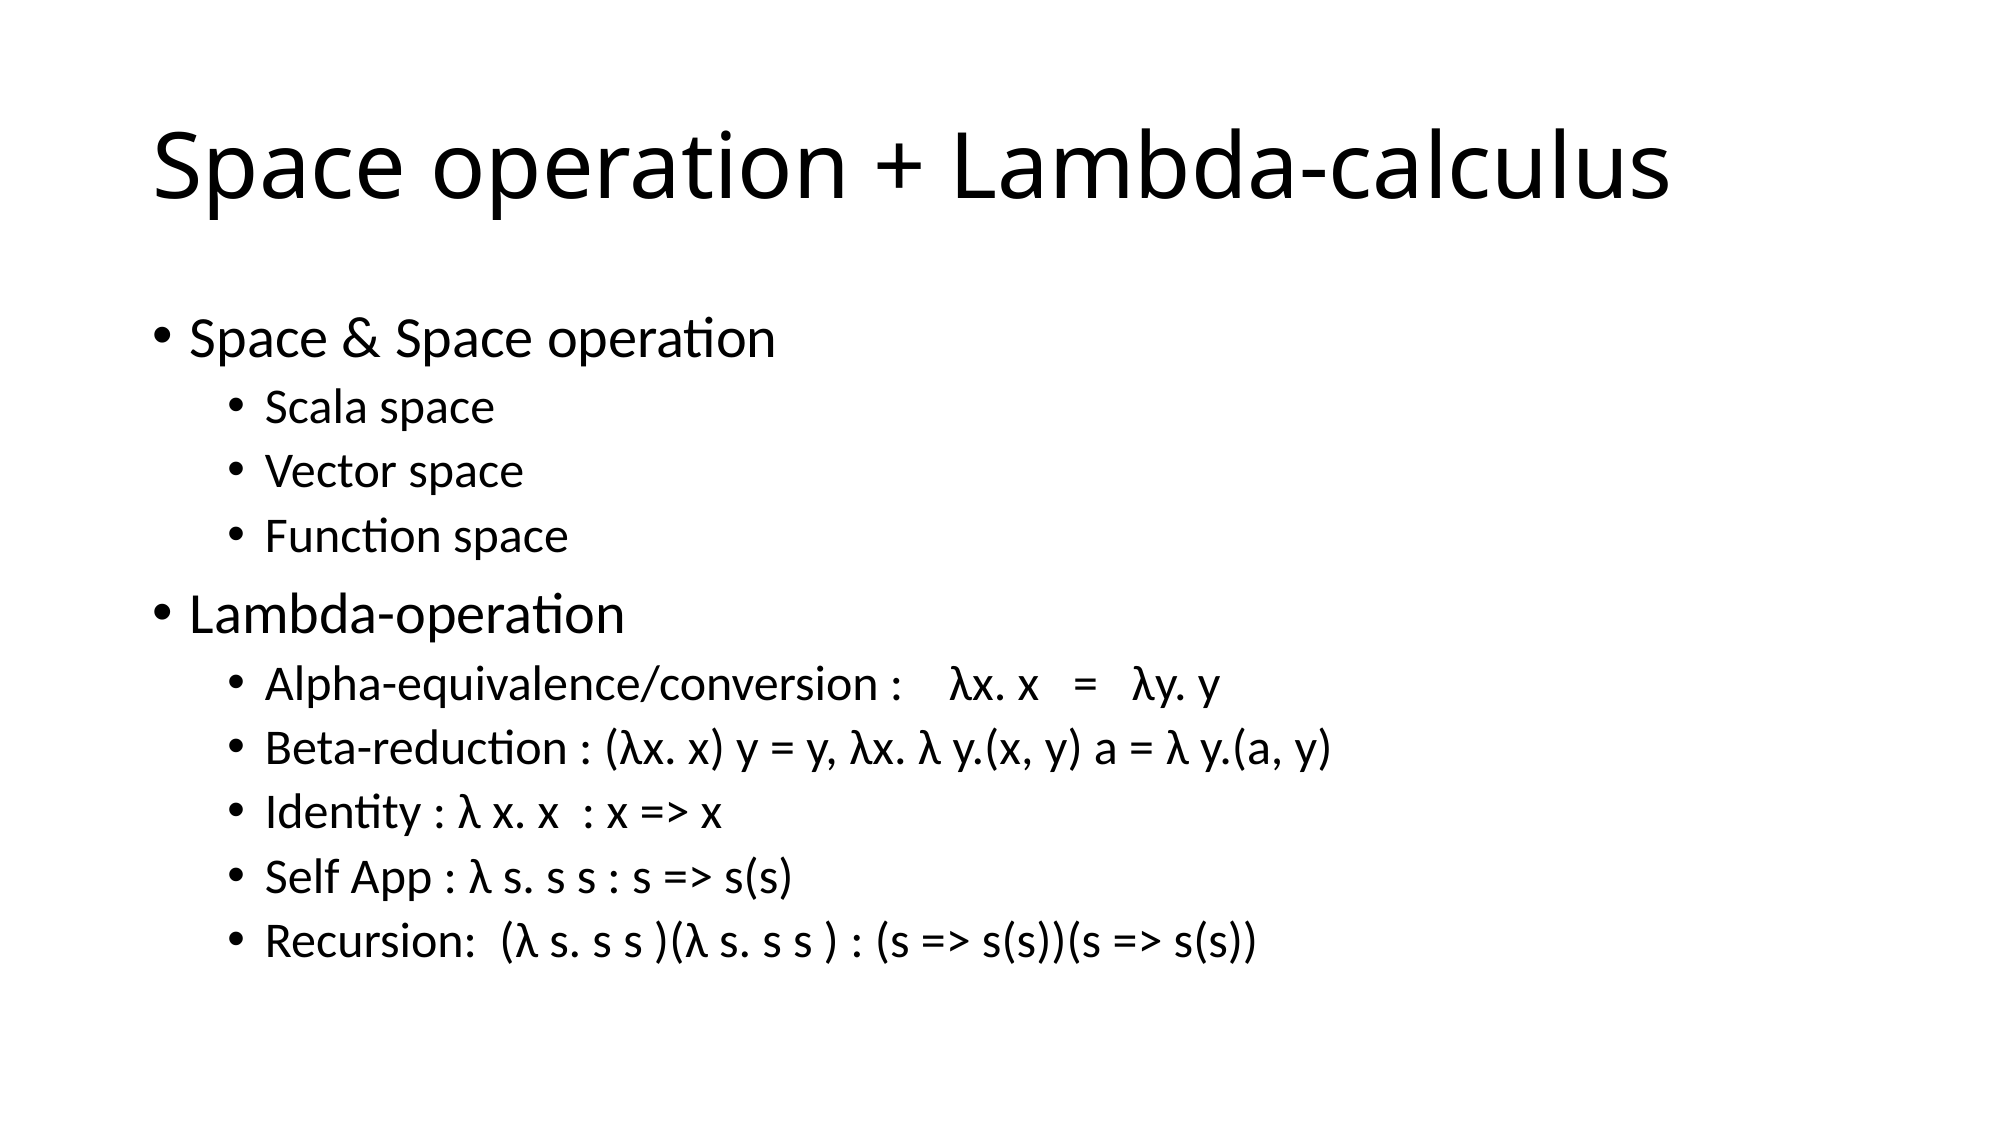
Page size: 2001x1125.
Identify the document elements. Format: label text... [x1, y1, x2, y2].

list Space & Space operation Scala space Vector space Function space Lambda-operation Alpha-equivalence/conversion : λx. x = λy. y Beta-reduction : (λx. x) y = y, λx. λ y.(x, y) a = λ y.(a, y) Identity : λ x. x : x => x Self App : λ s. s s : s => s(s) Recursion: (λ s. s s )(λ s. s s ) : (s => s(s))(s => s(s)) [137, 299, 1863, 1014]
title Space operation + Lambda-calculus [137, 59, 1863, 278]
